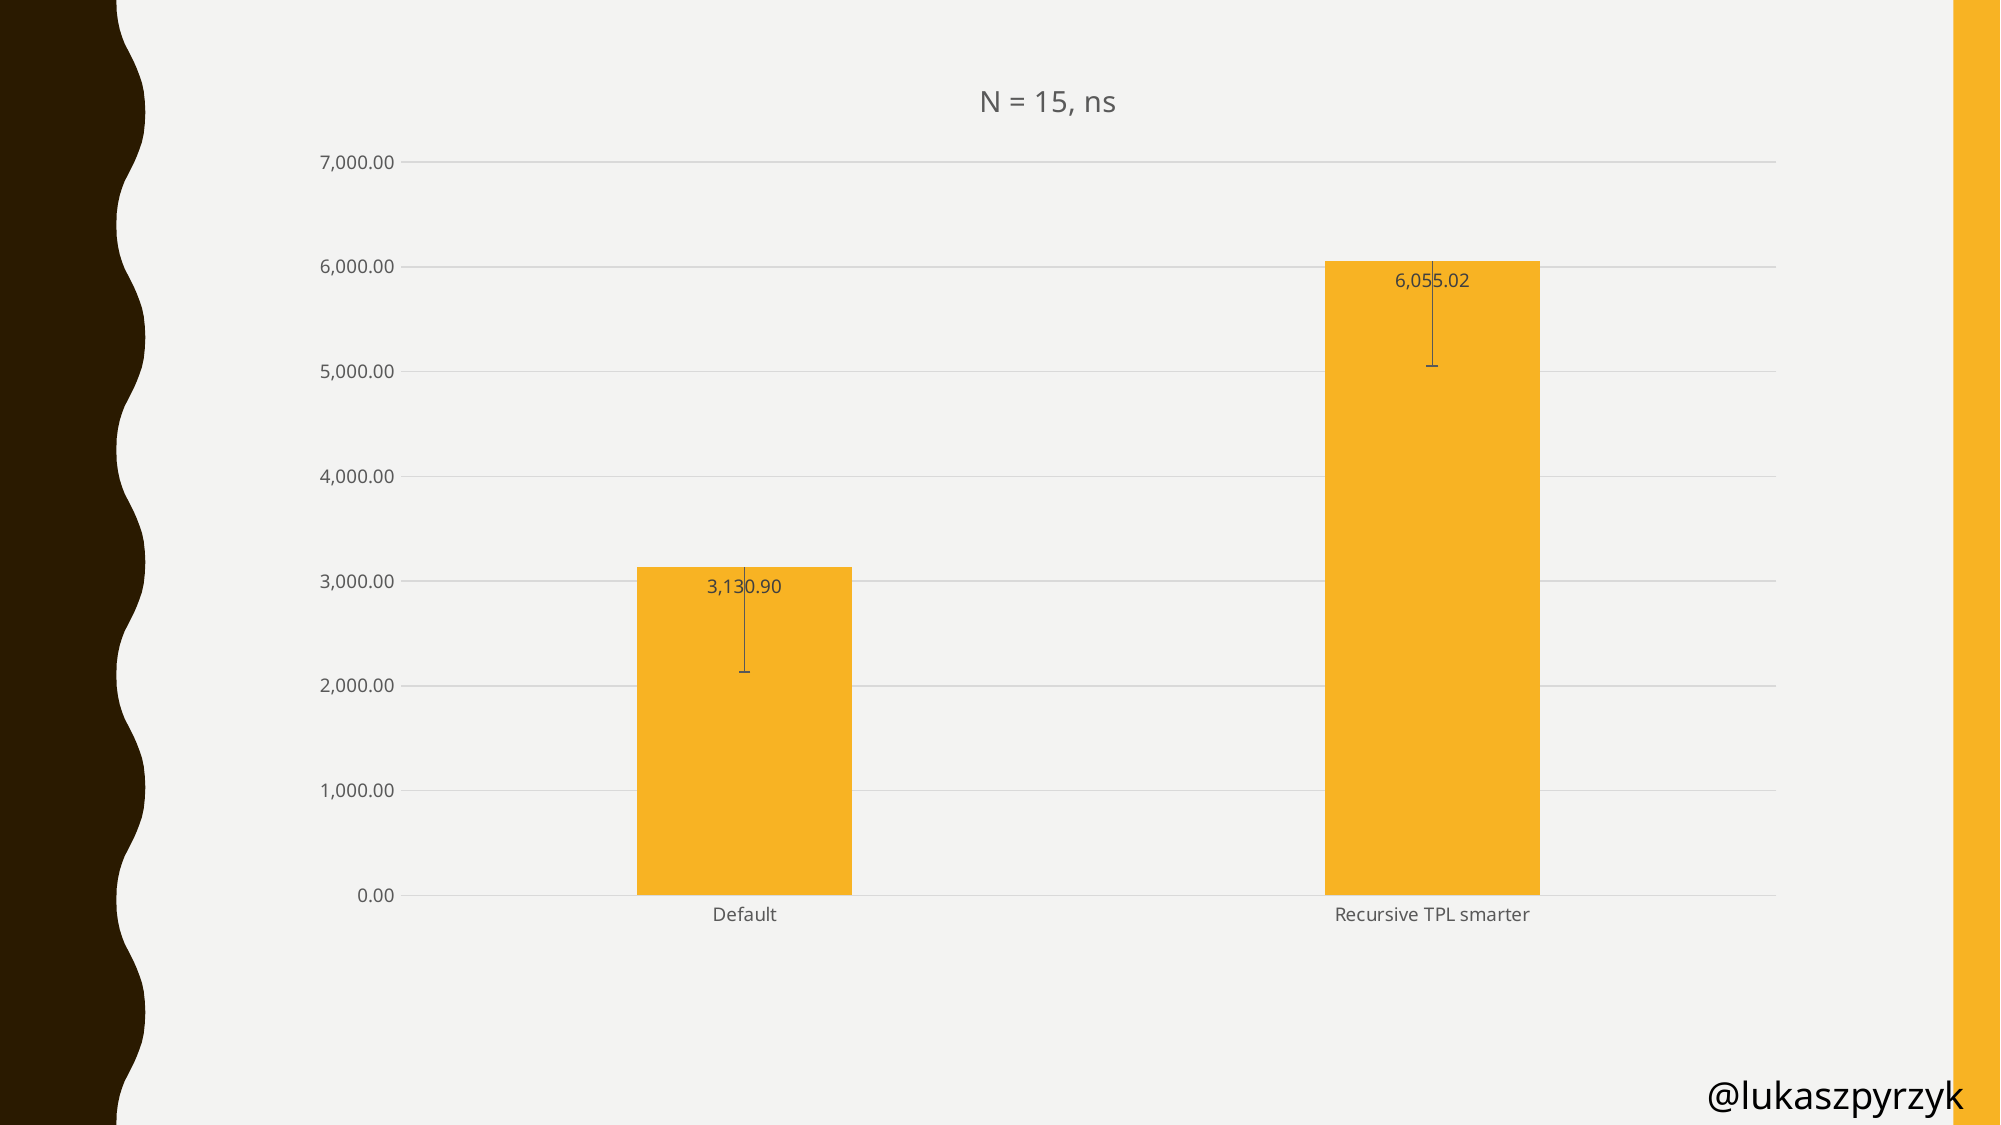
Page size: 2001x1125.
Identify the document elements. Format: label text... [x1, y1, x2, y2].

text_box @lukaszpyrzyk [1692, 1064, 2000, 1125]
chart [289, 46, 1807, 946]
